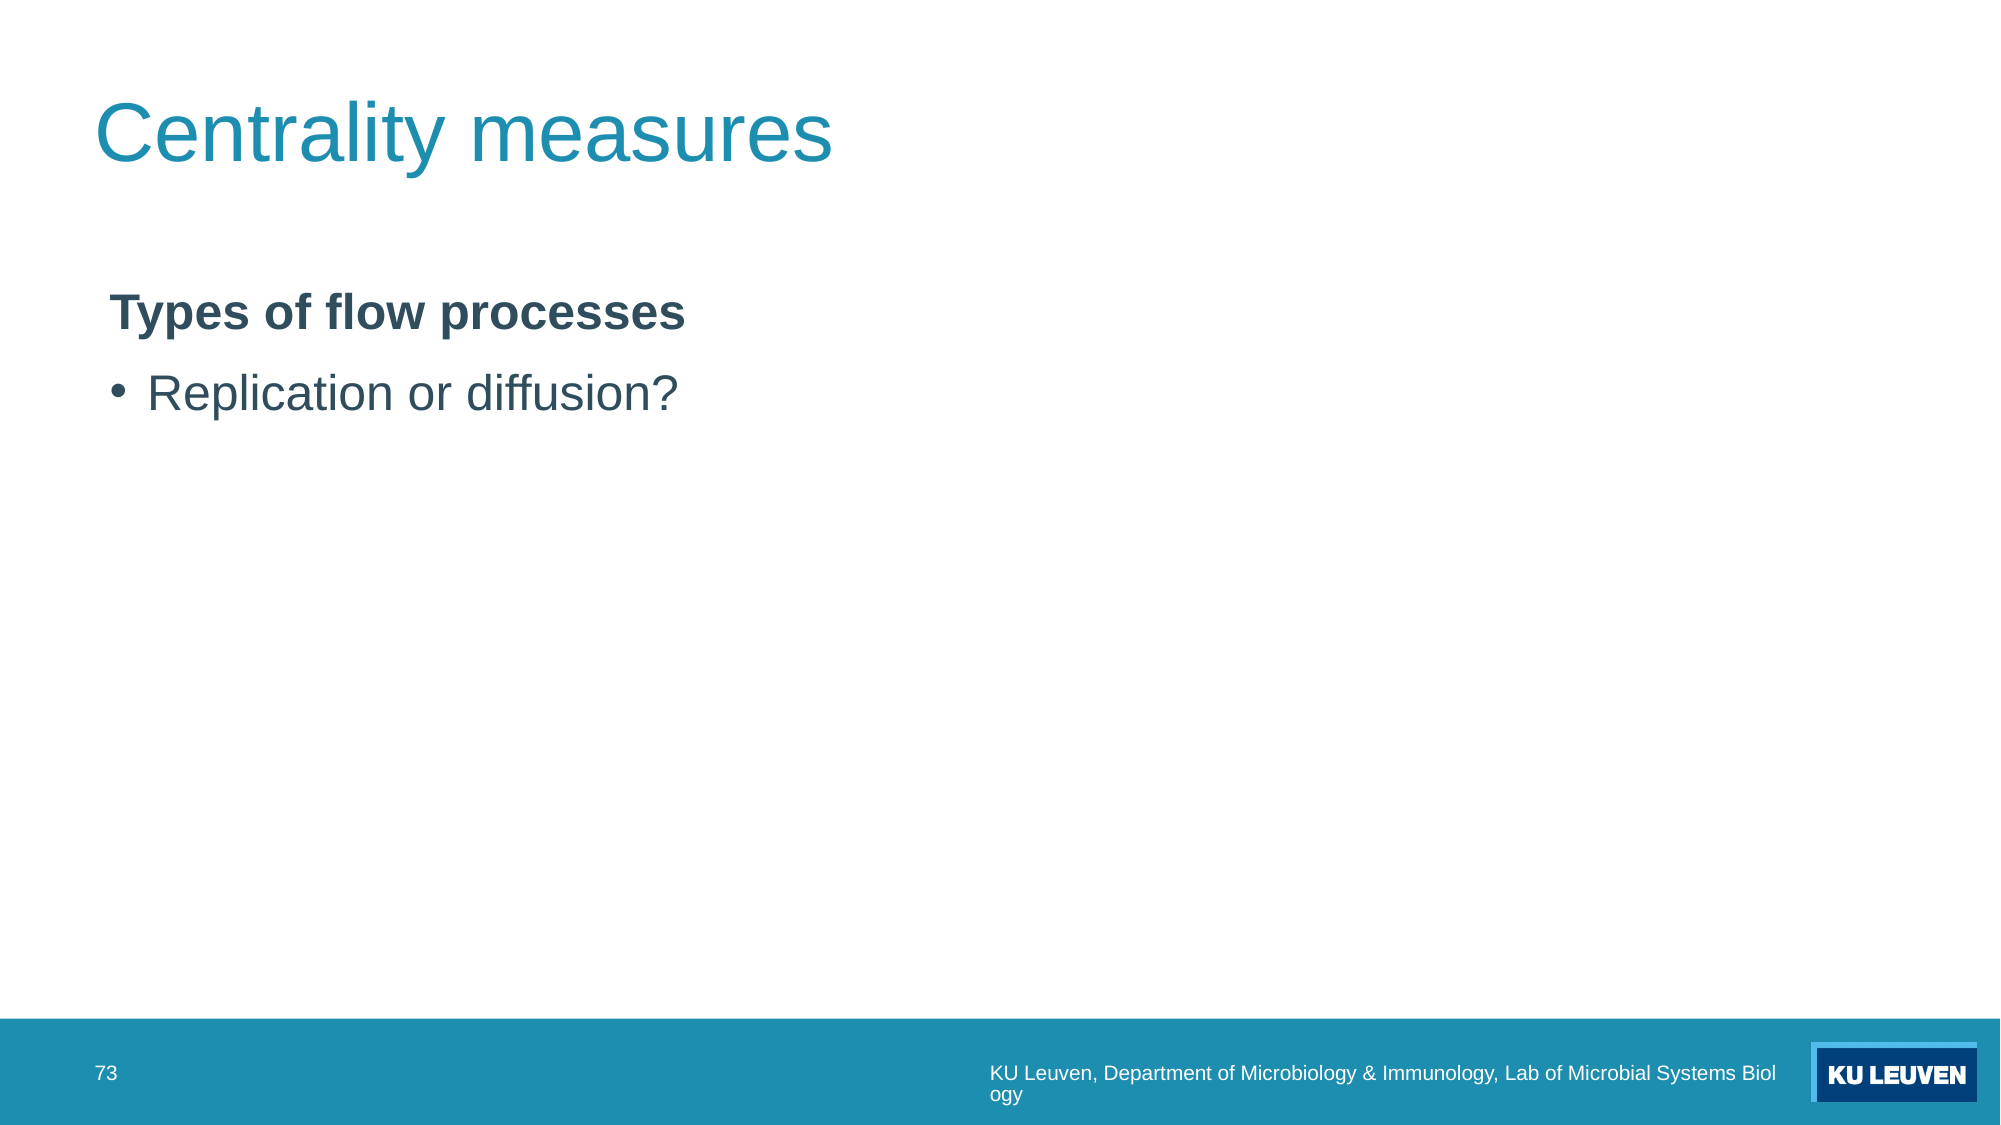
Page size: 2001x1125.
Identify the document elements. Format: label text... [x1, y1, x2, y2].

footer KU Leuven, Department of Microbiology & Immunology, Lab of Microbial Systems Biology [989, 1018, 1809, 1125]
slide_number 73 [94, 1018, 201, 1125]
picture [1811, 1042, 1977, 1102]
list Types of flow processes Replication or diffusion? [94, 271, 1906, 1004]
title Centrality measures [94, 33, 1906, 223]
